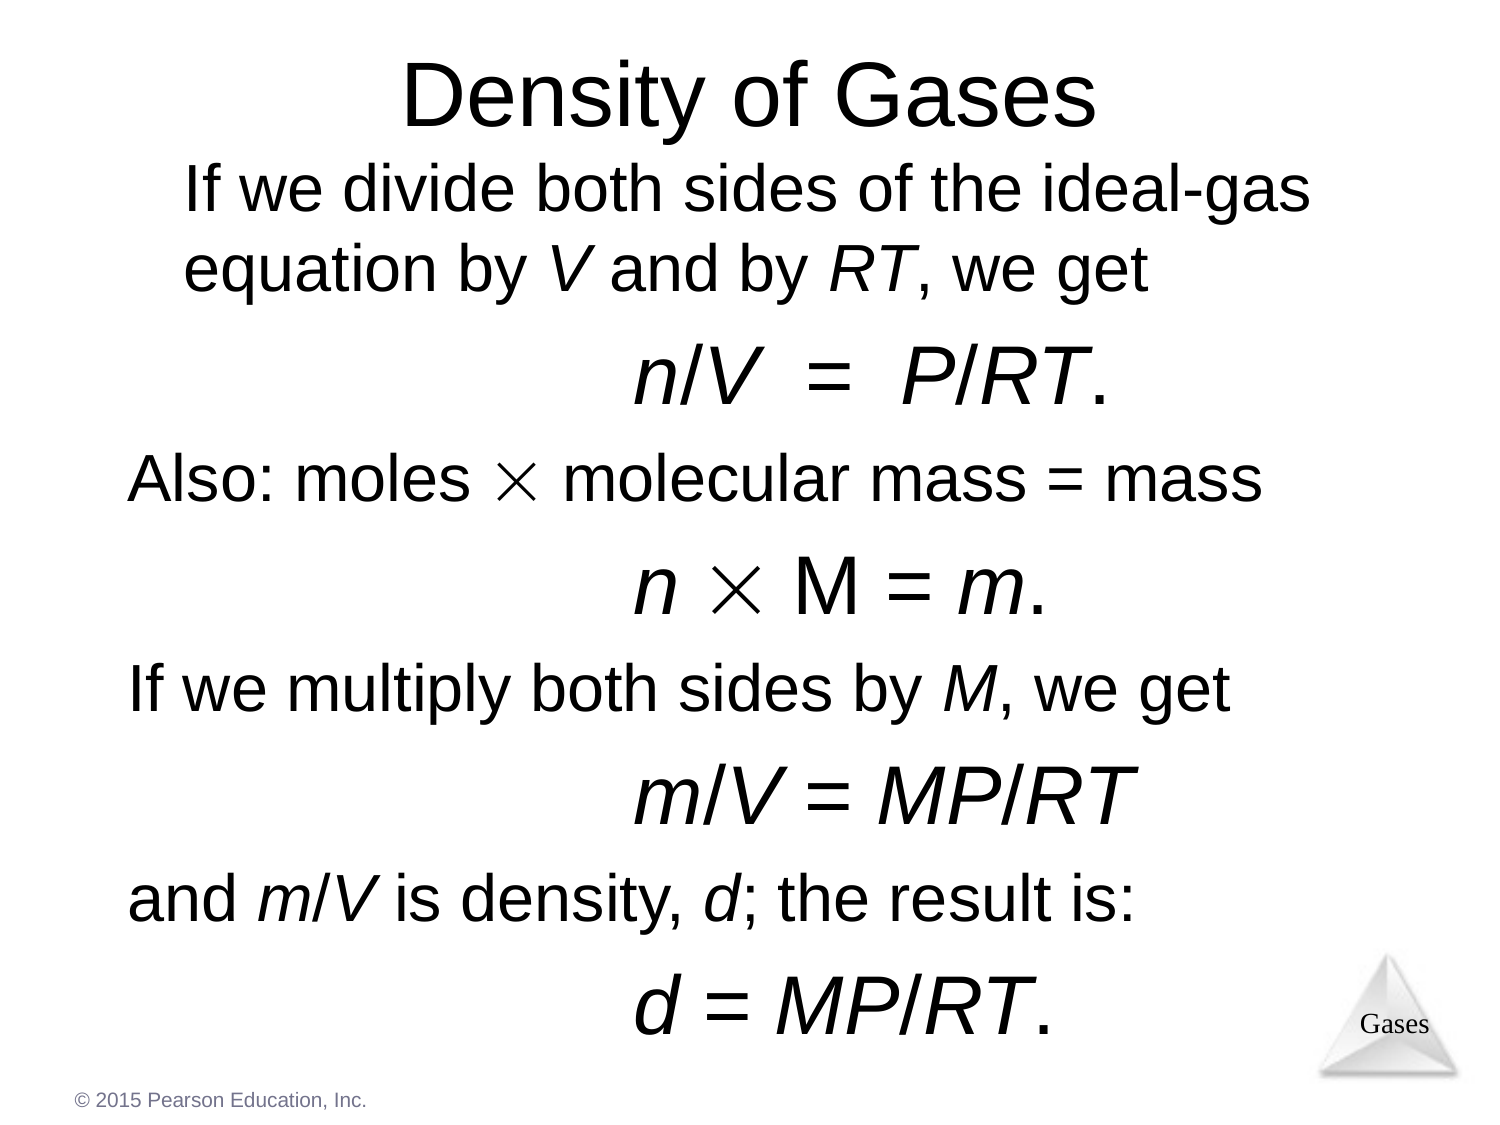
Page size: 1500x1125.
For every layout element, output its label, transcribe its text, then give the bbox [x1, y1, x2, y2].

list If we divide both sides of the ideal-gas equation by V and by RT, we get n/V = P/RT. Also: moles  molecular mass = mass n  M = m. If we multiply both sides by M, we get m/V = MP/RT and m/V is density, d; the result is: d = MP/RT. [112, 137, 1388, 1063]
picture [1275, 899, 1500, 1125]
title Density of Gases [0, 3, 1500, 175]
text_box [595, 383, 874, 549]
